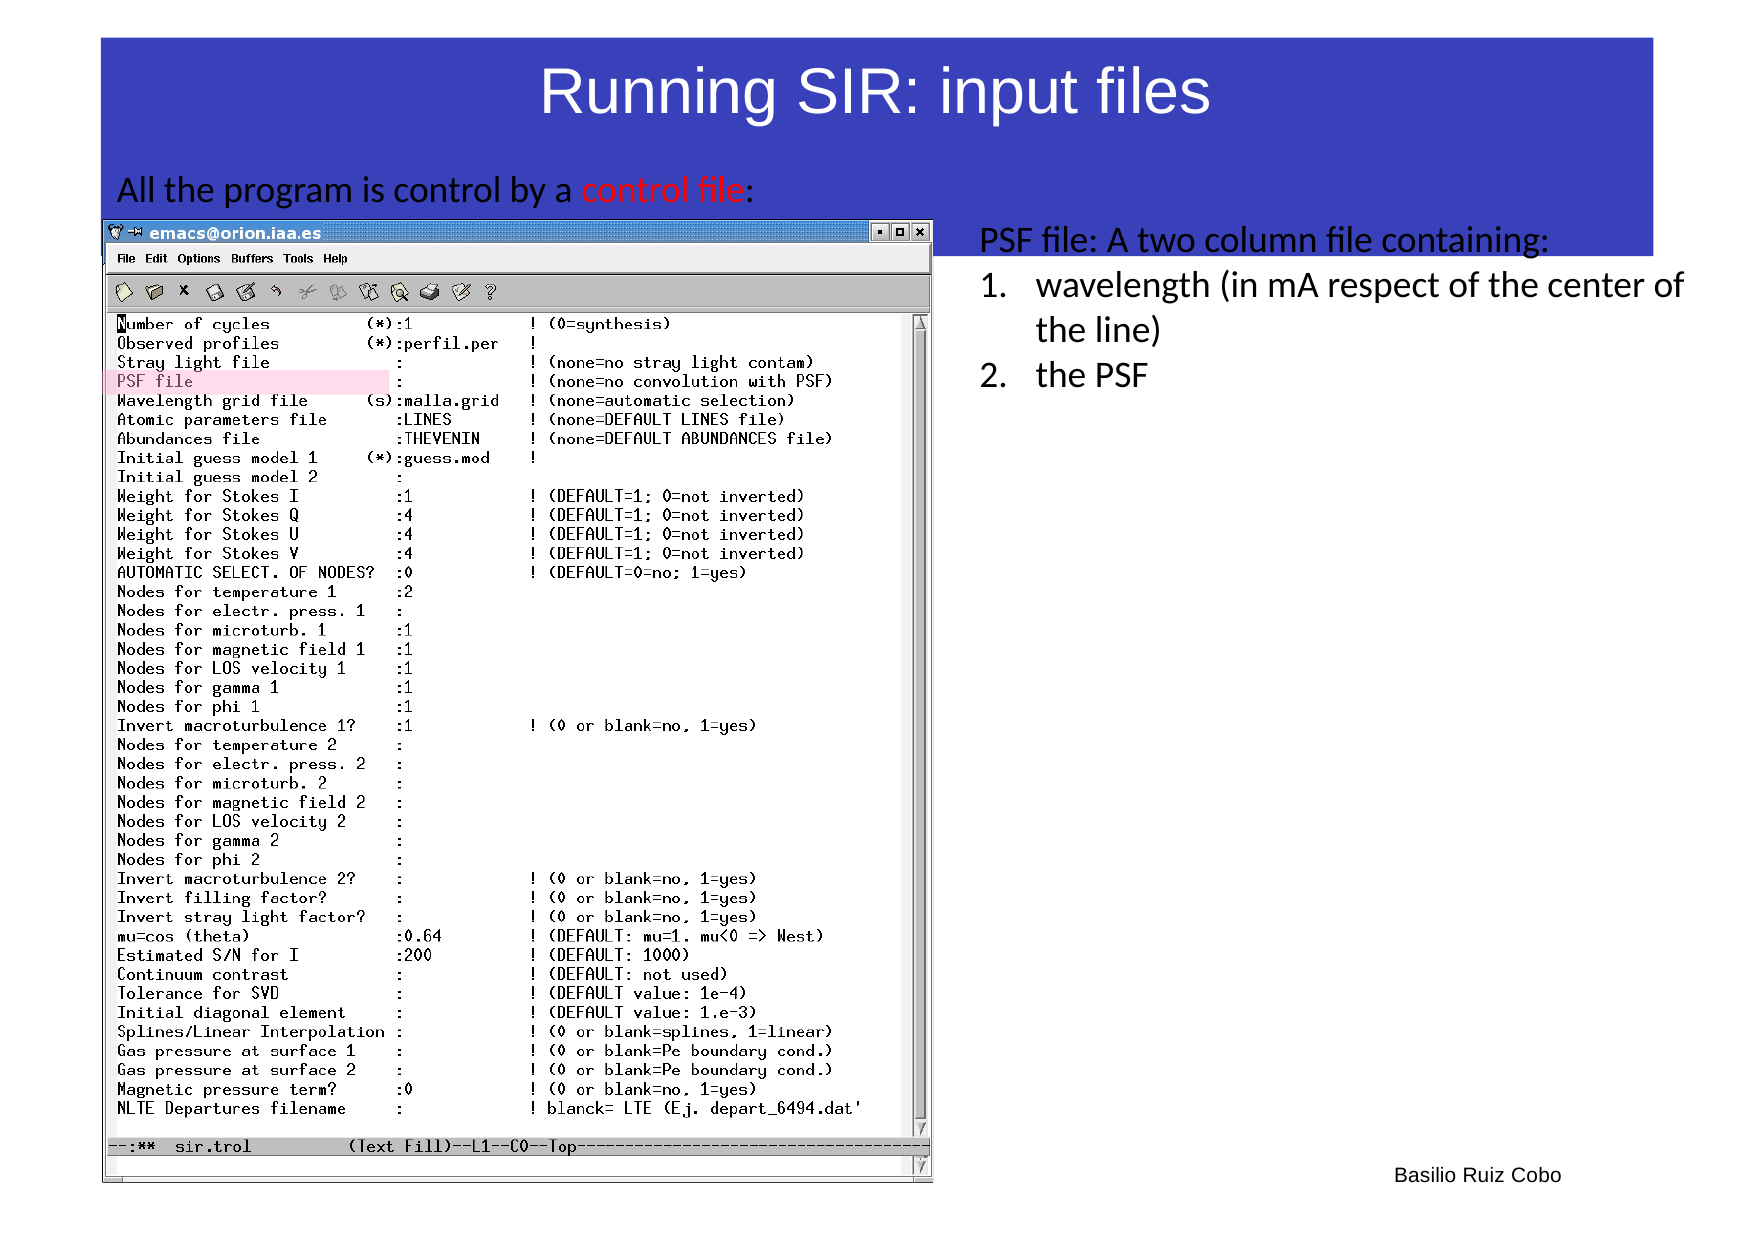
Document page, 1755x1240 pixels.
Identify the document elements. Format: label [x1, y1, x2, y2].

footer [1392, 1161, 1567, 1240]
title [100, 37, 1654, 257]
text_box [102, 157, 1715, 1183]
